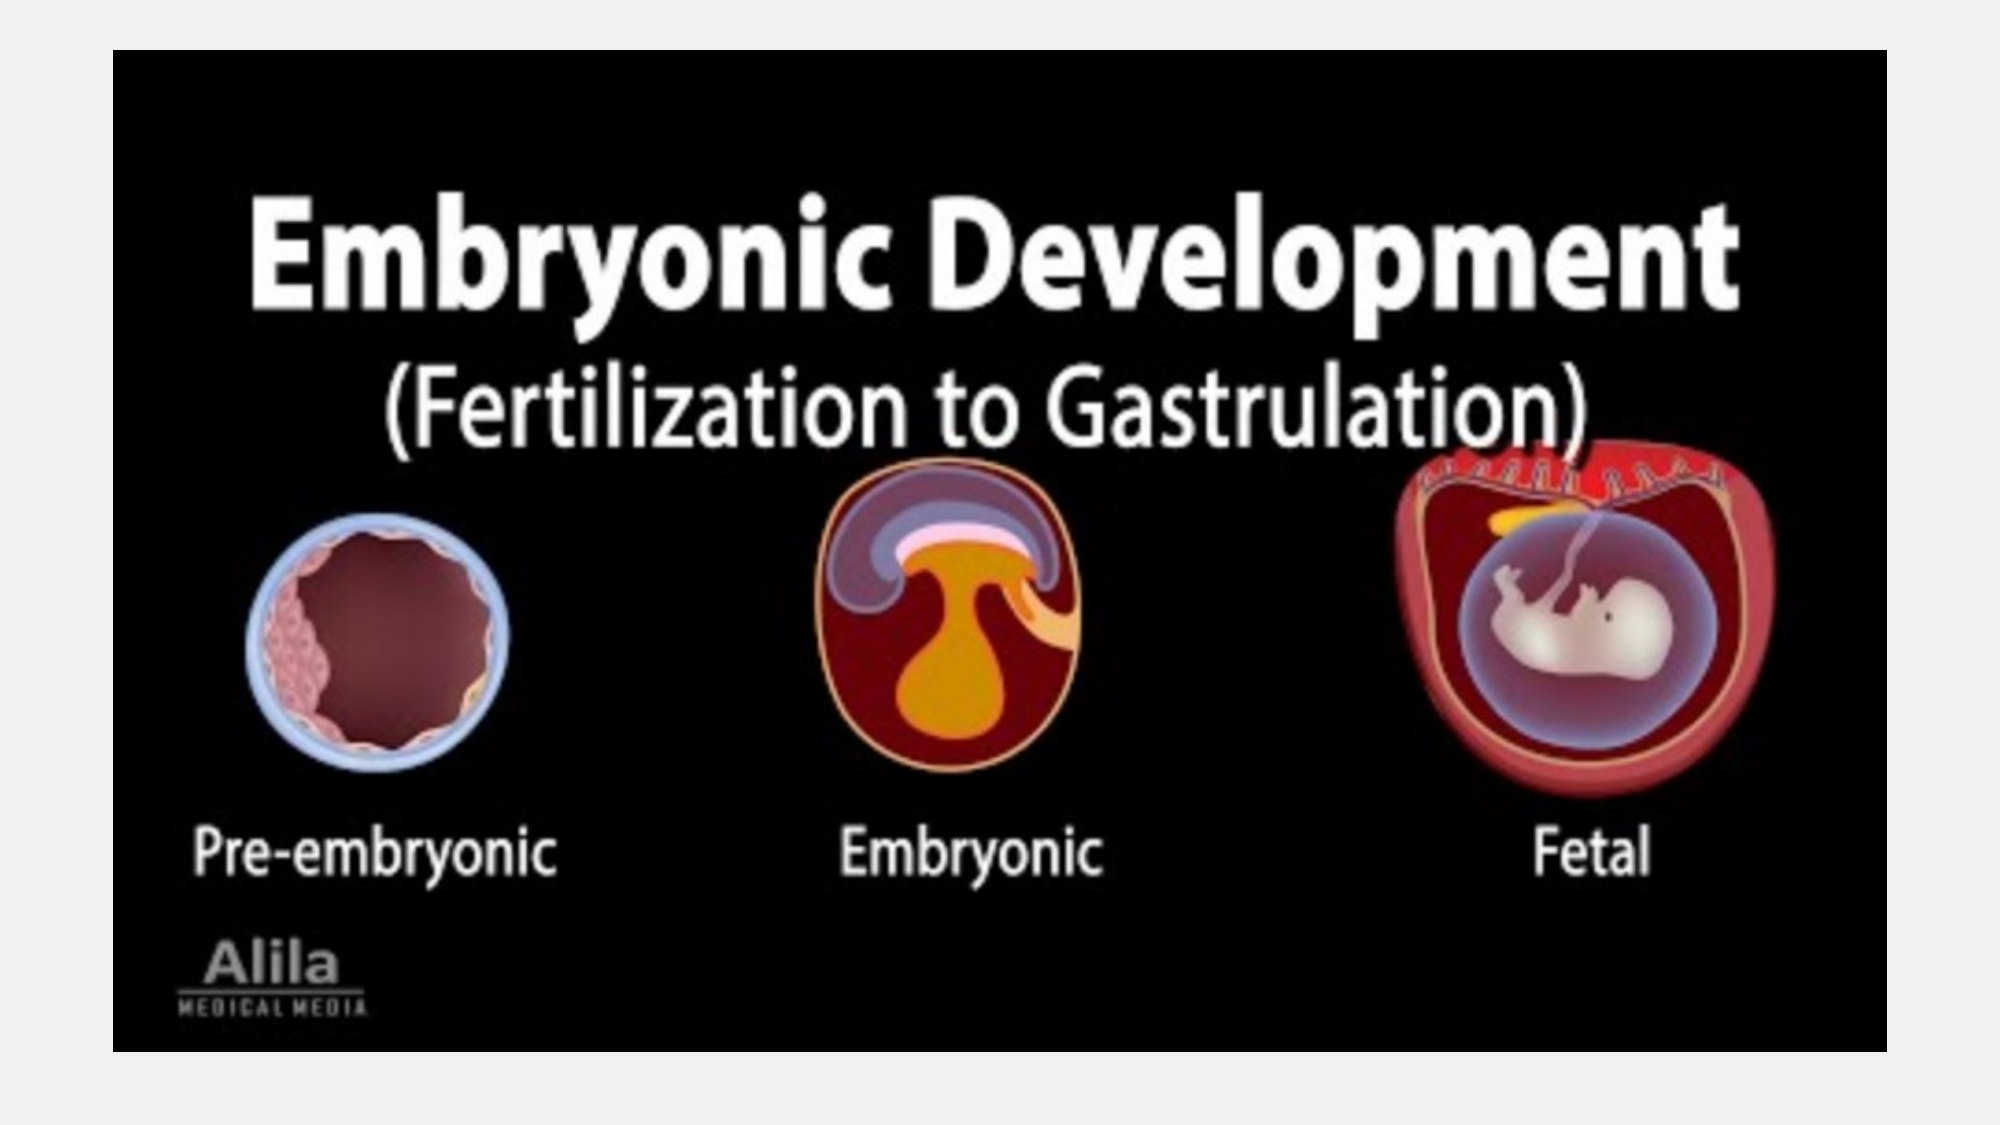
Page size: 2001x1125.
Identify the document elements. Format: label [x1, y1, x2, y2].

list [111, 49, 1888, 1053]
